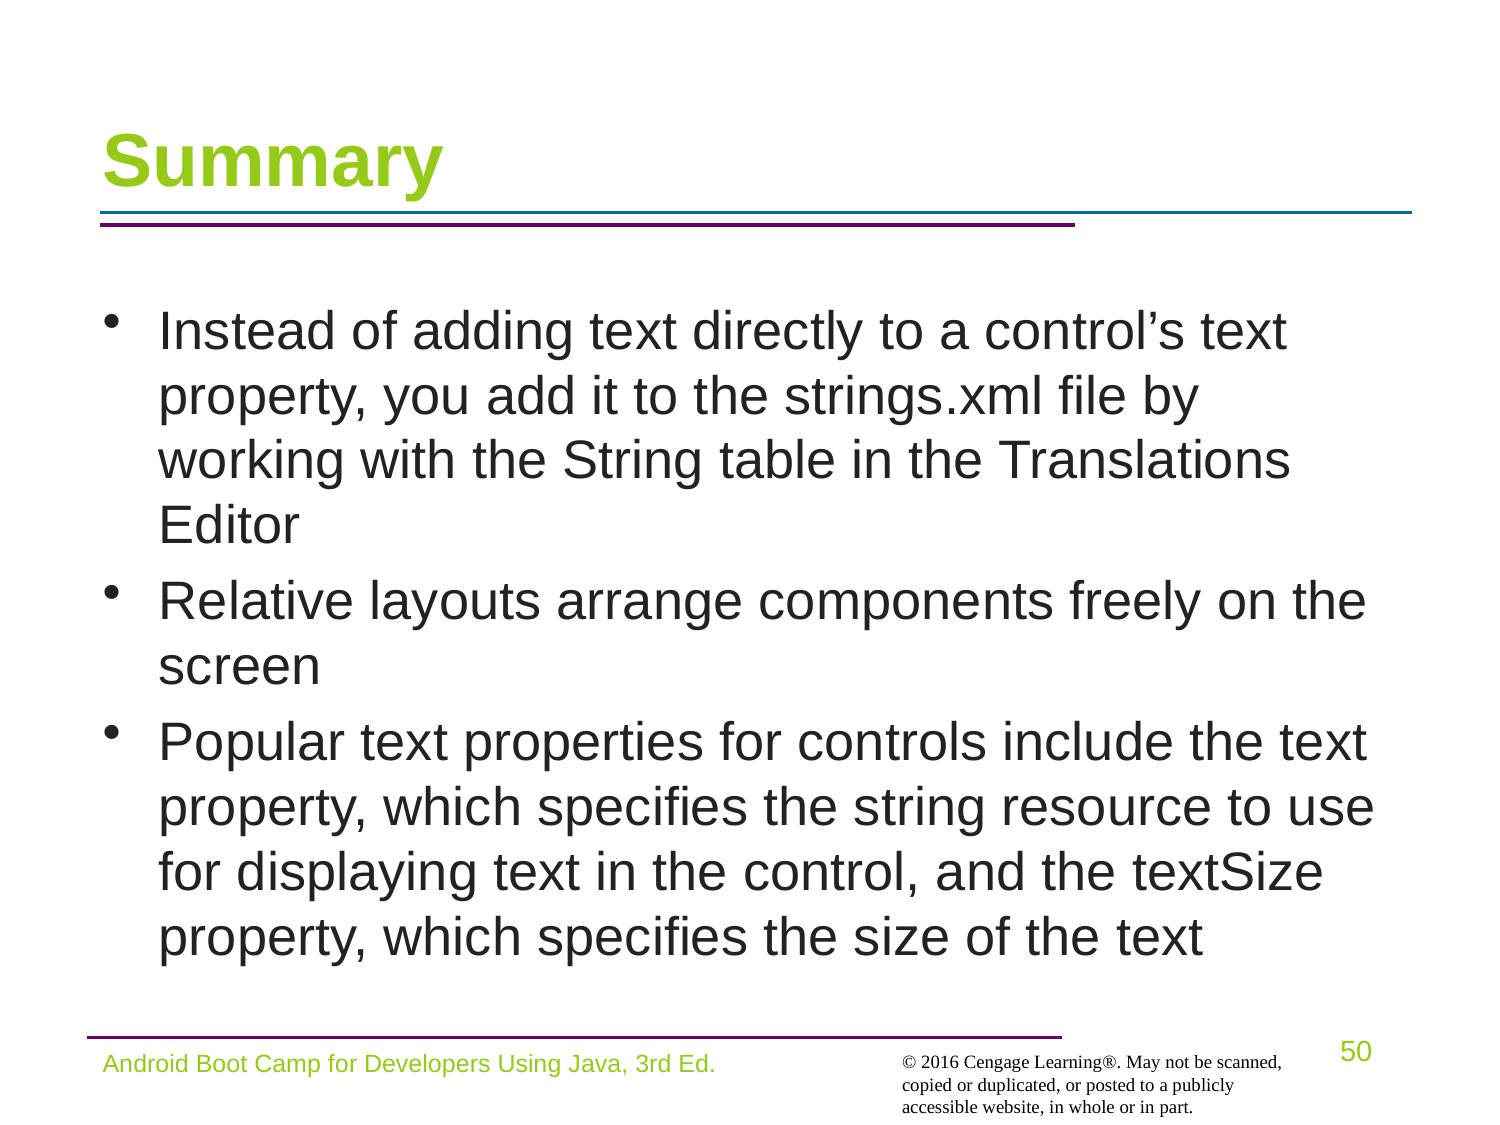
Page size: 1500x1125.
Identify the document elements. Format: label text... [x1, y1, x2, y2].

title Summary [87, 62, 1413, 251]
list Instead of adding text directly to a control’s text property, you add it to the strings.xml file by working with the String table in the Translations Editor Relative layouts arrange components freely on the screen Popular text properties for controls include the text property, which specifies the string resource to use for displaying text in the control, and the textSize property, which specifies the size of the text [87, 287, 1413, 1026]
footer Android Boot Camp for Developers Using Java, 3rd Ed. [87, 1025, 988, 1100]
slide_number 50 [1074, 1025, 1388, 1100]
